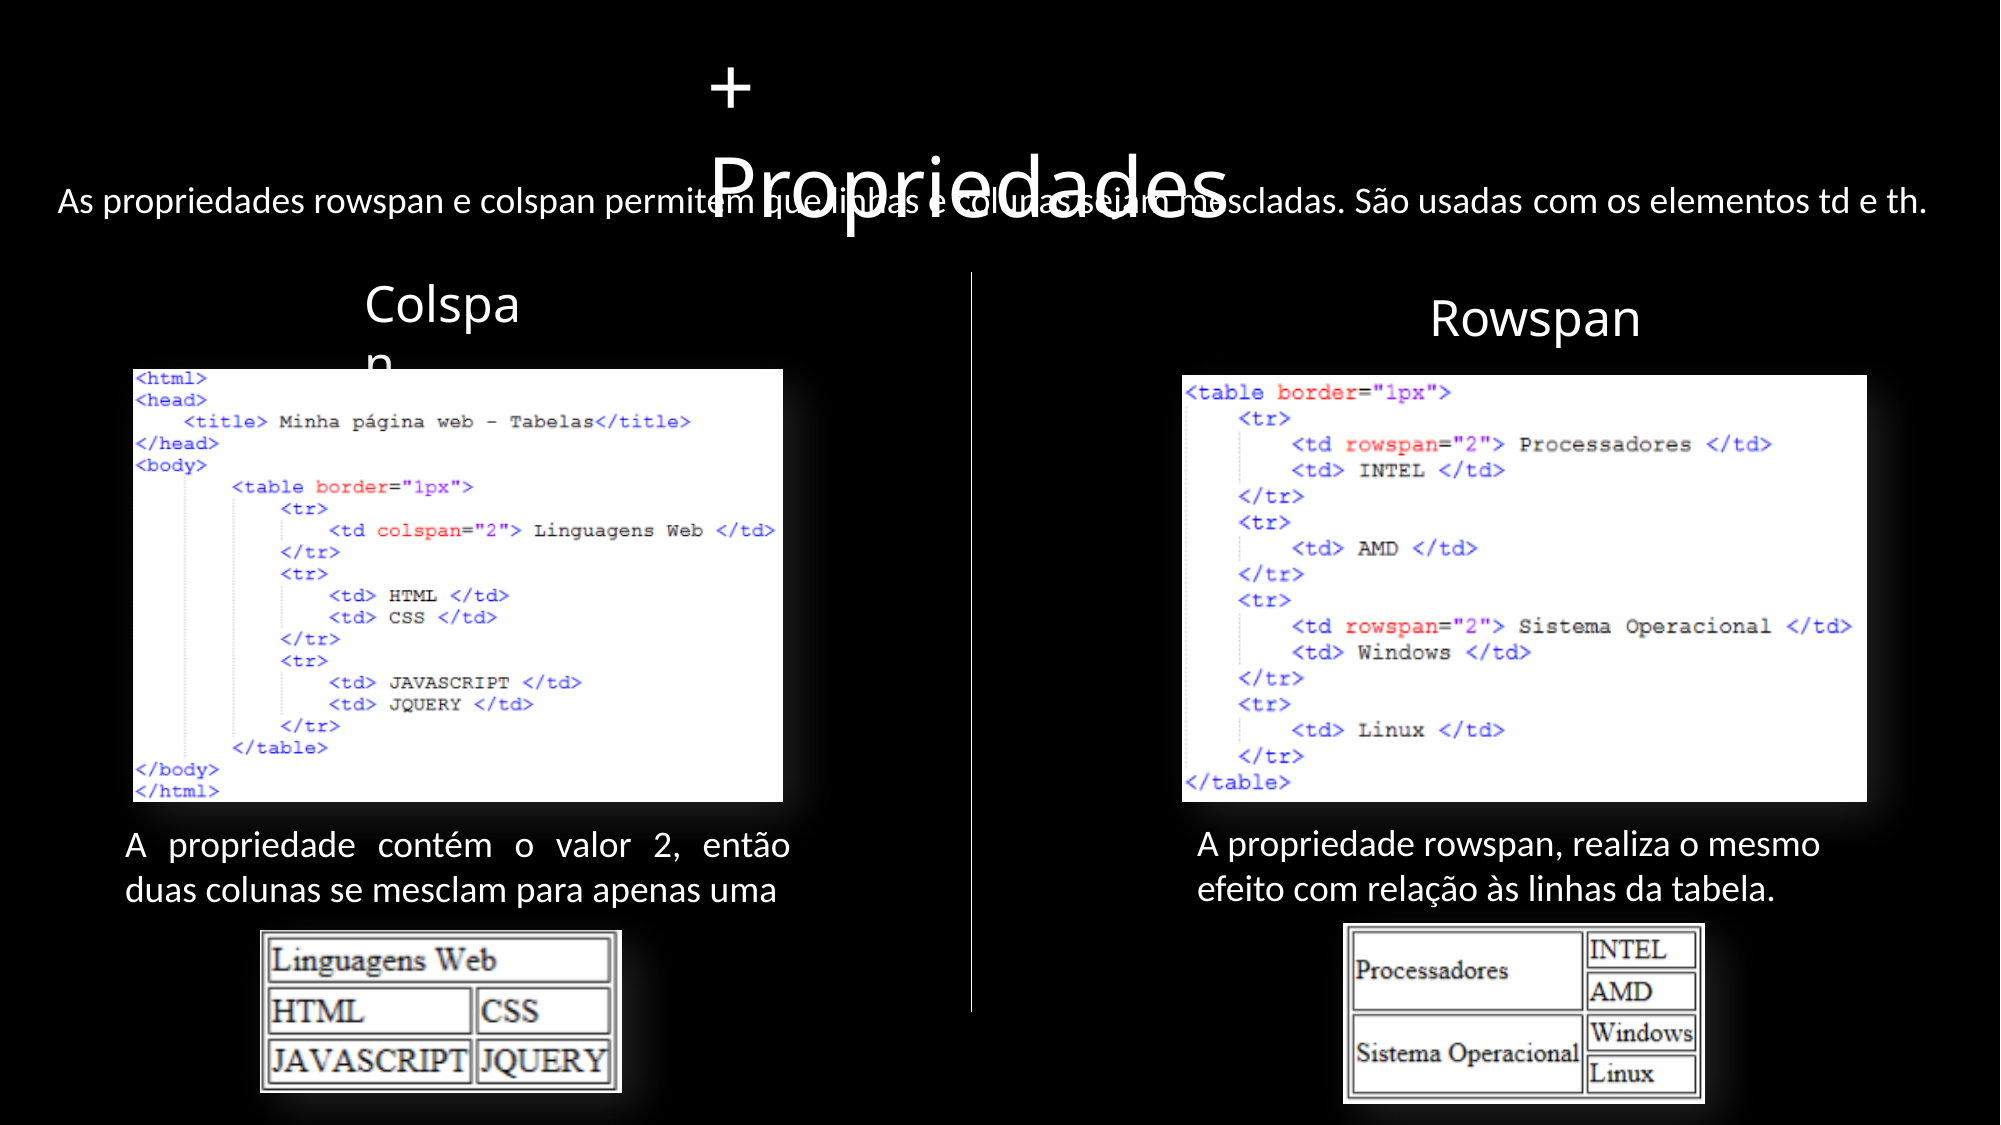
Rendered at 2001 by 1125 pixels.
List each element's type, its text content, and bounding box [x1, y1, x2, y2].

text_box Colspan [349, 264, 567, 352]
picture [1182, 375, 1867, 802]
text_box A propriedade rowspan, realiza o mesmo efeito com relação às linhas da tabela. [1182, 811, 1890, 916]
picture [133, 369, 783, 802]
text_box As propriedades rowspan e colspan permitem que linhas e colunas sejam mescladas. São usadas com os elementos td e th. [42, 169, 1958, 229]
text_box Rowspan [1414, 279, 1658, 358]
picture [260, 930, 622, 1093]
text_box A propriedade contém o valor 2, então duas colunas se mesclam para apenas uma [110, 813, 806, 918]
text_box + Propriedades [692, 26, 1308, 169]
picture [1343, 923, 1705, 1104]
text_box + Propriedades [692, 229, 1308, 242]
